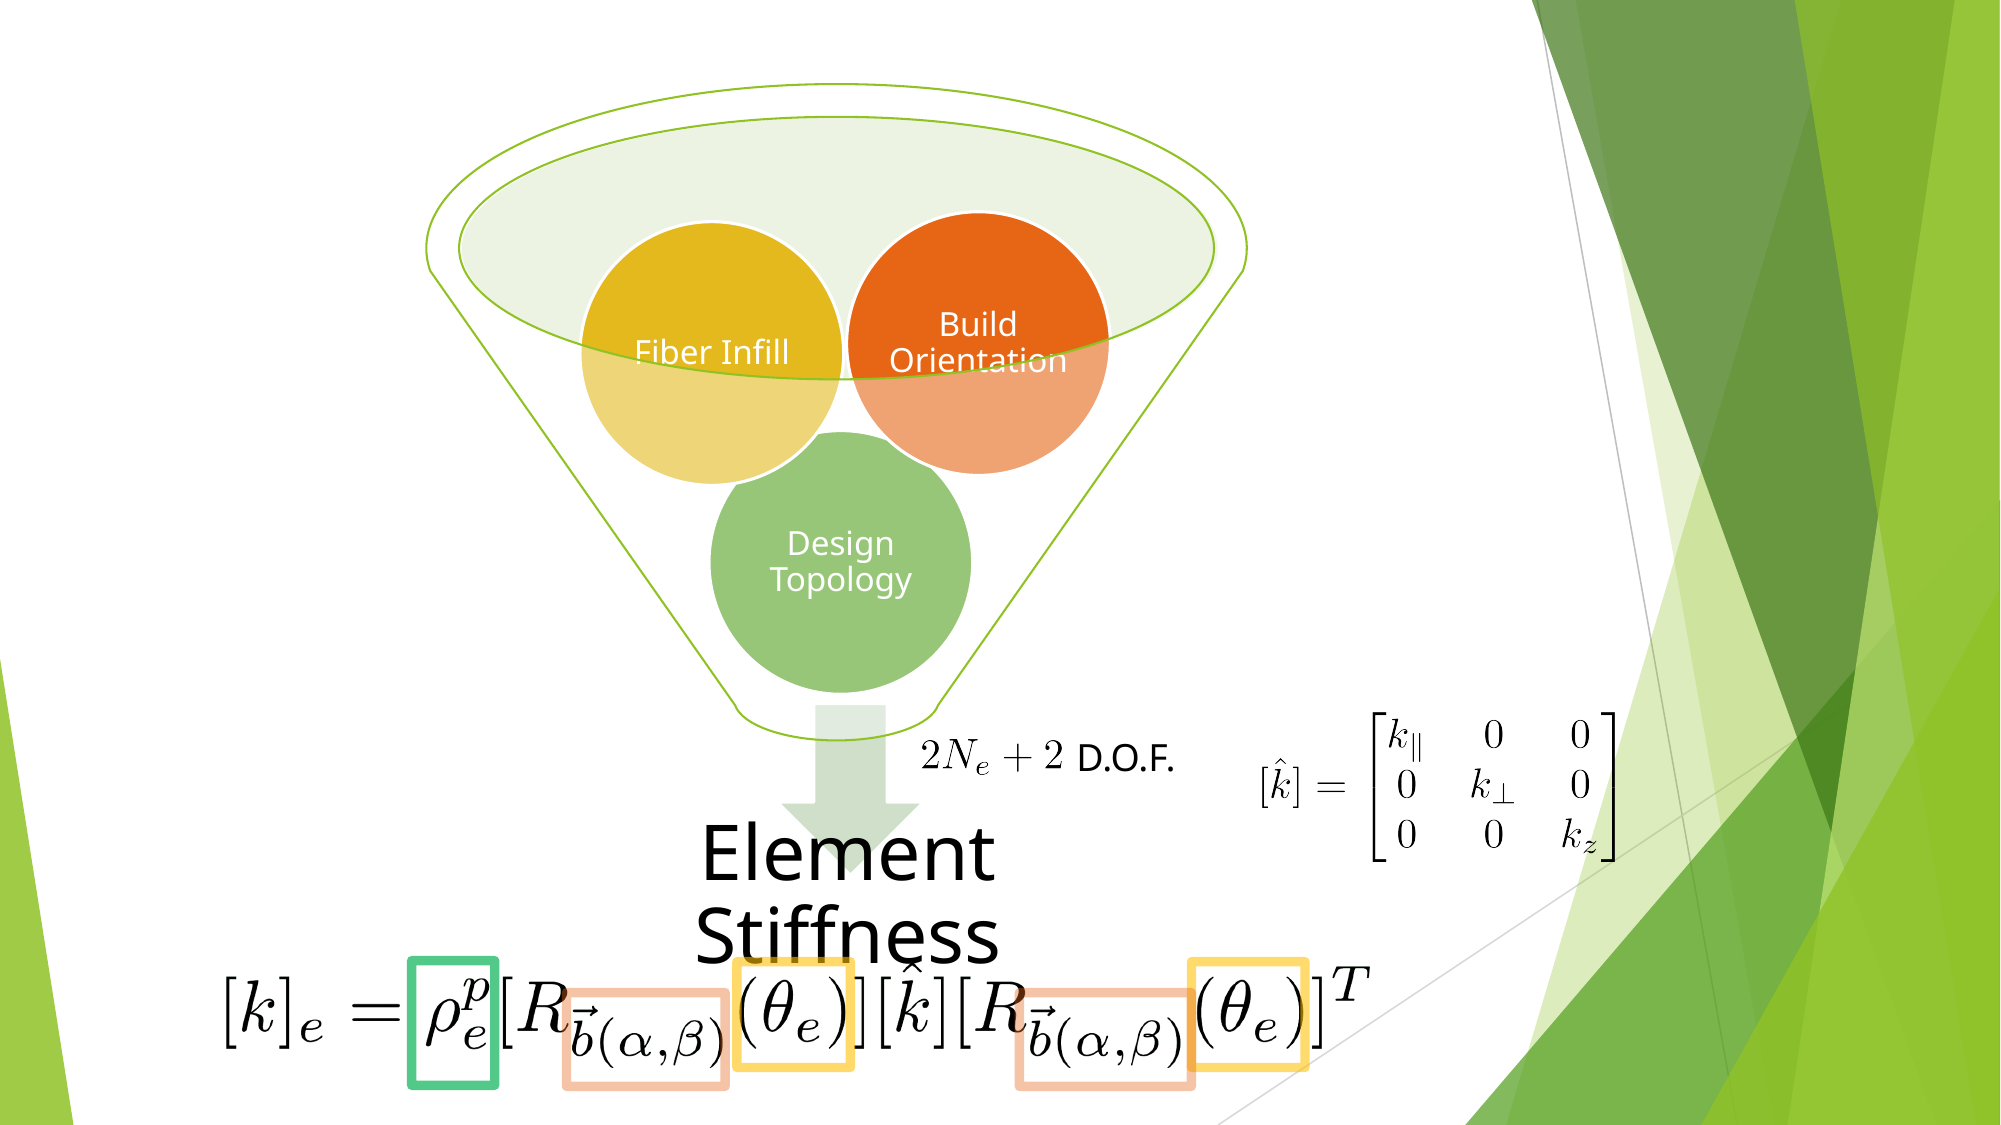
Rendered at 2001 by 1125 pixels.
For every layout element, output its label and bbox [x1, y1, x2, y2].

picture [1261, 712, 1615, 863]
text_box [426, 83, 1248, 960]
text_box [411, 1076, 495, 1086]
text_box [921, 726, 1196, 788]
text_box [1019, 1076, 1192, 1087]
text_box [566, 1076, 726, 1087]
picture [226, 961, 1370, 1068]
